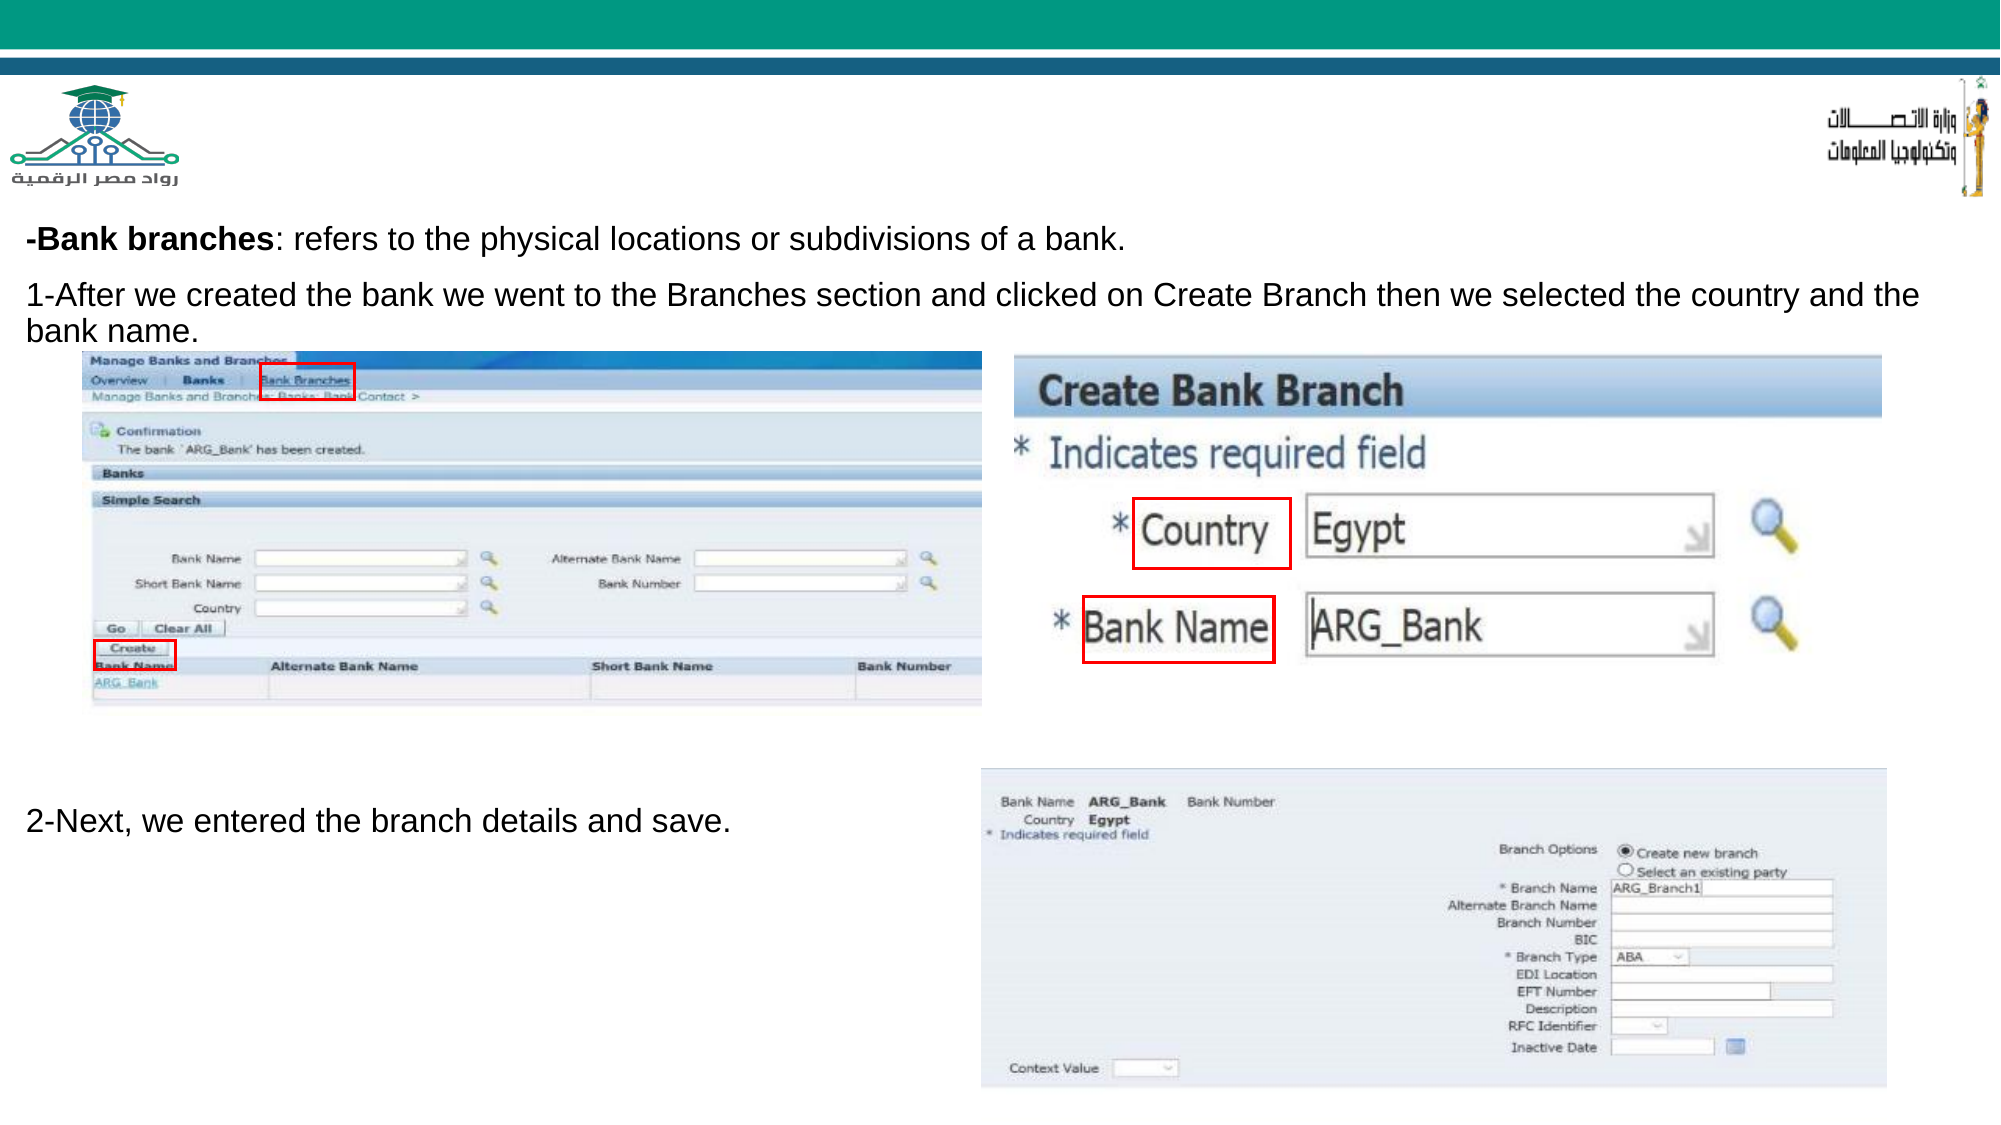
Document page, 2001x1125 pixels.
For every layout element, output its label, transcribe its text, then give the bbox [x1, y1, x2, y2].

list -Bank branches: refers to the physical locations or subdivisions of a bank. 1-After we created the bank we went to the Branches section and clicked on Create Branch then we selected the country and the bank name. 2-Next, we entered the branch details and save. [10, 214, 1981, 1125]
picture [981, 768, 1888, 1125]
picture [82, 350, 983, 717]
text_box [0, 56, 2000, 77]
picture [1815, 57, 2000, 215]
text_box [0, 0, 2000, 51]
picture [1013, 350, 1883, 743]
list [10, 84, 180, 187]
